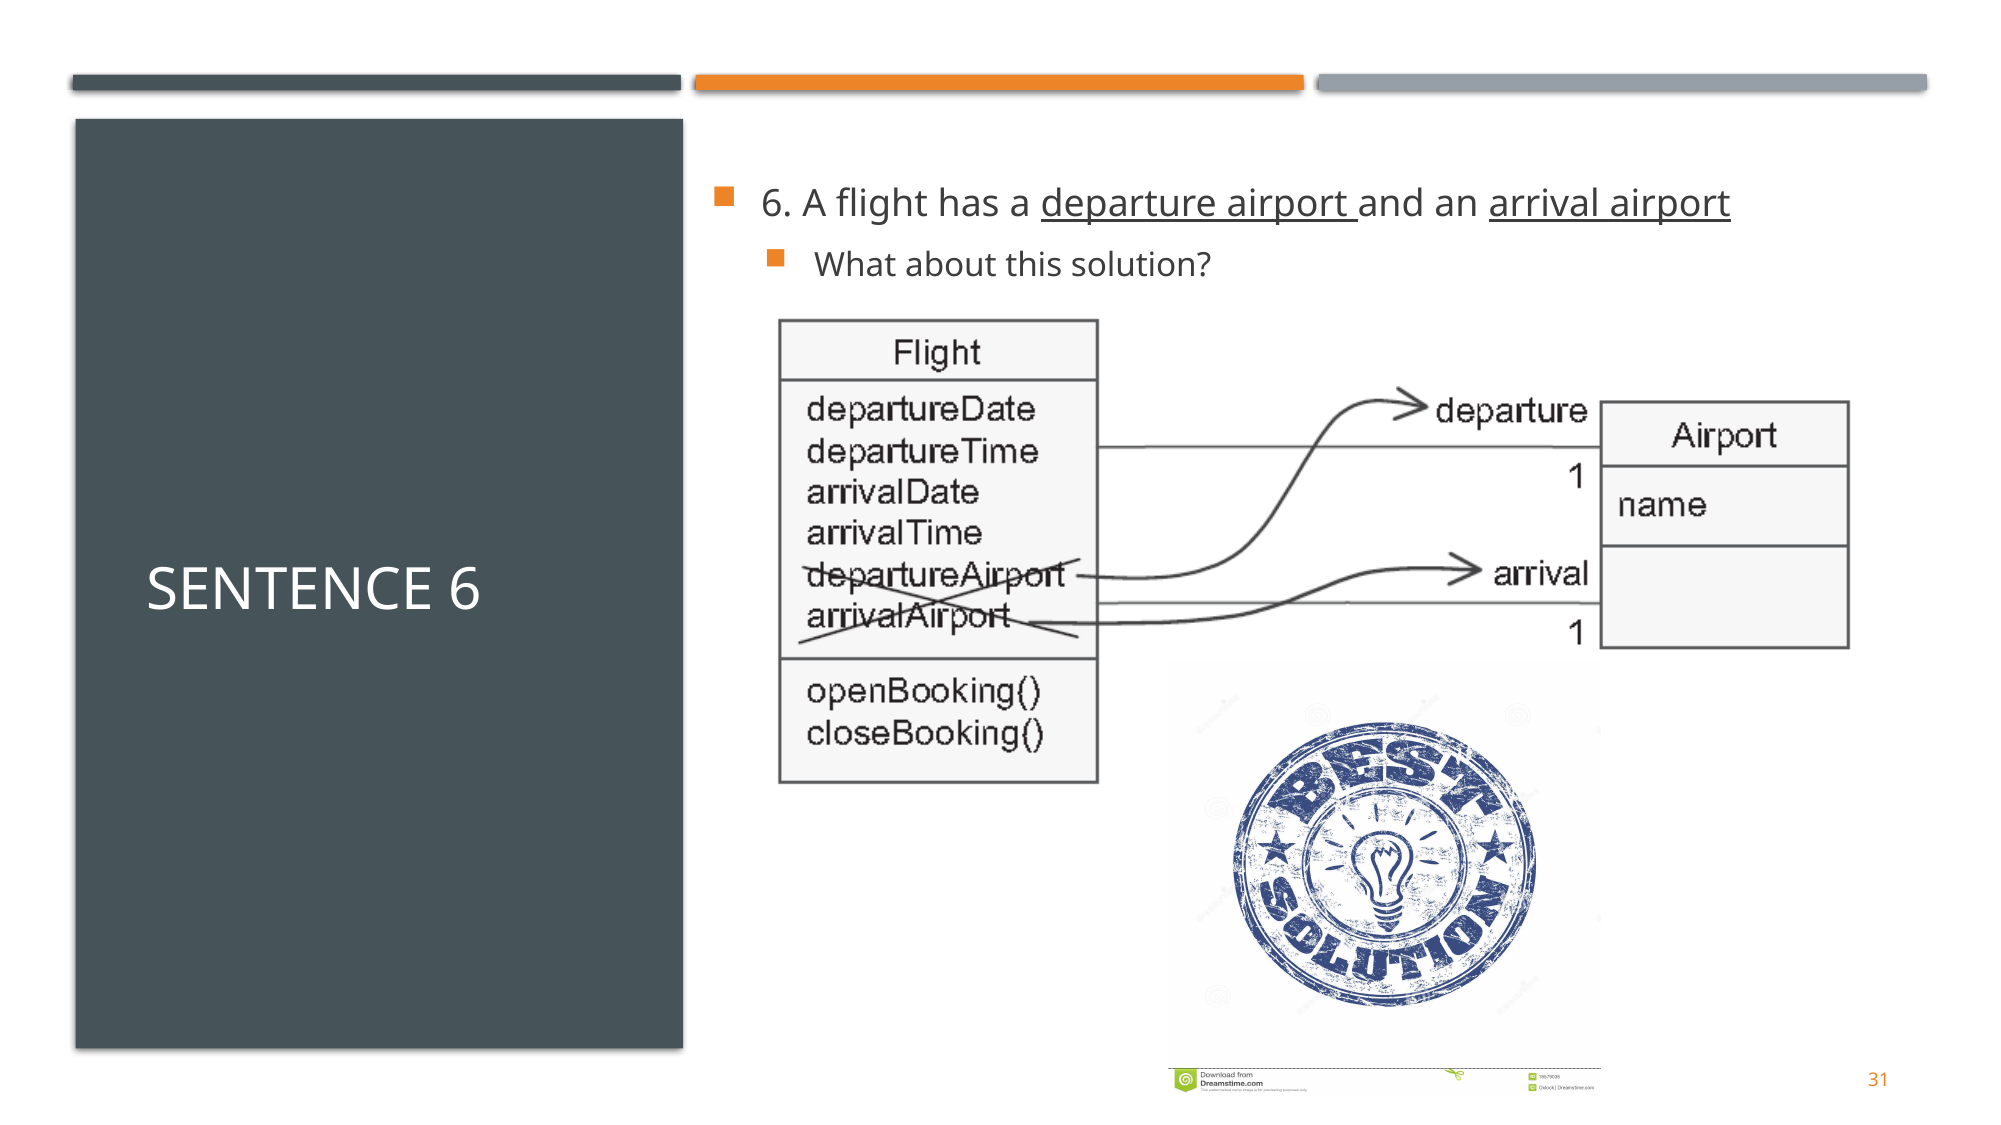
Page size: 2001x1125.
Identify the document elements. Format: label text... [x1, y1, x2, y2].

text_box [75, 118, 684, 1049]
text_box [0, 88, 2000, 1125]
title Sentence 6 [131, 198, 639, 975]
text_box [72, 74, 682, 92]
picture [766, 312, 1869, 1097]
list 6. A flight has a departure airport and an arrival airport What about this solution? [695, 0, 1967, 632]
slide_number 31 [1732, 1050, 1905, 1110]
